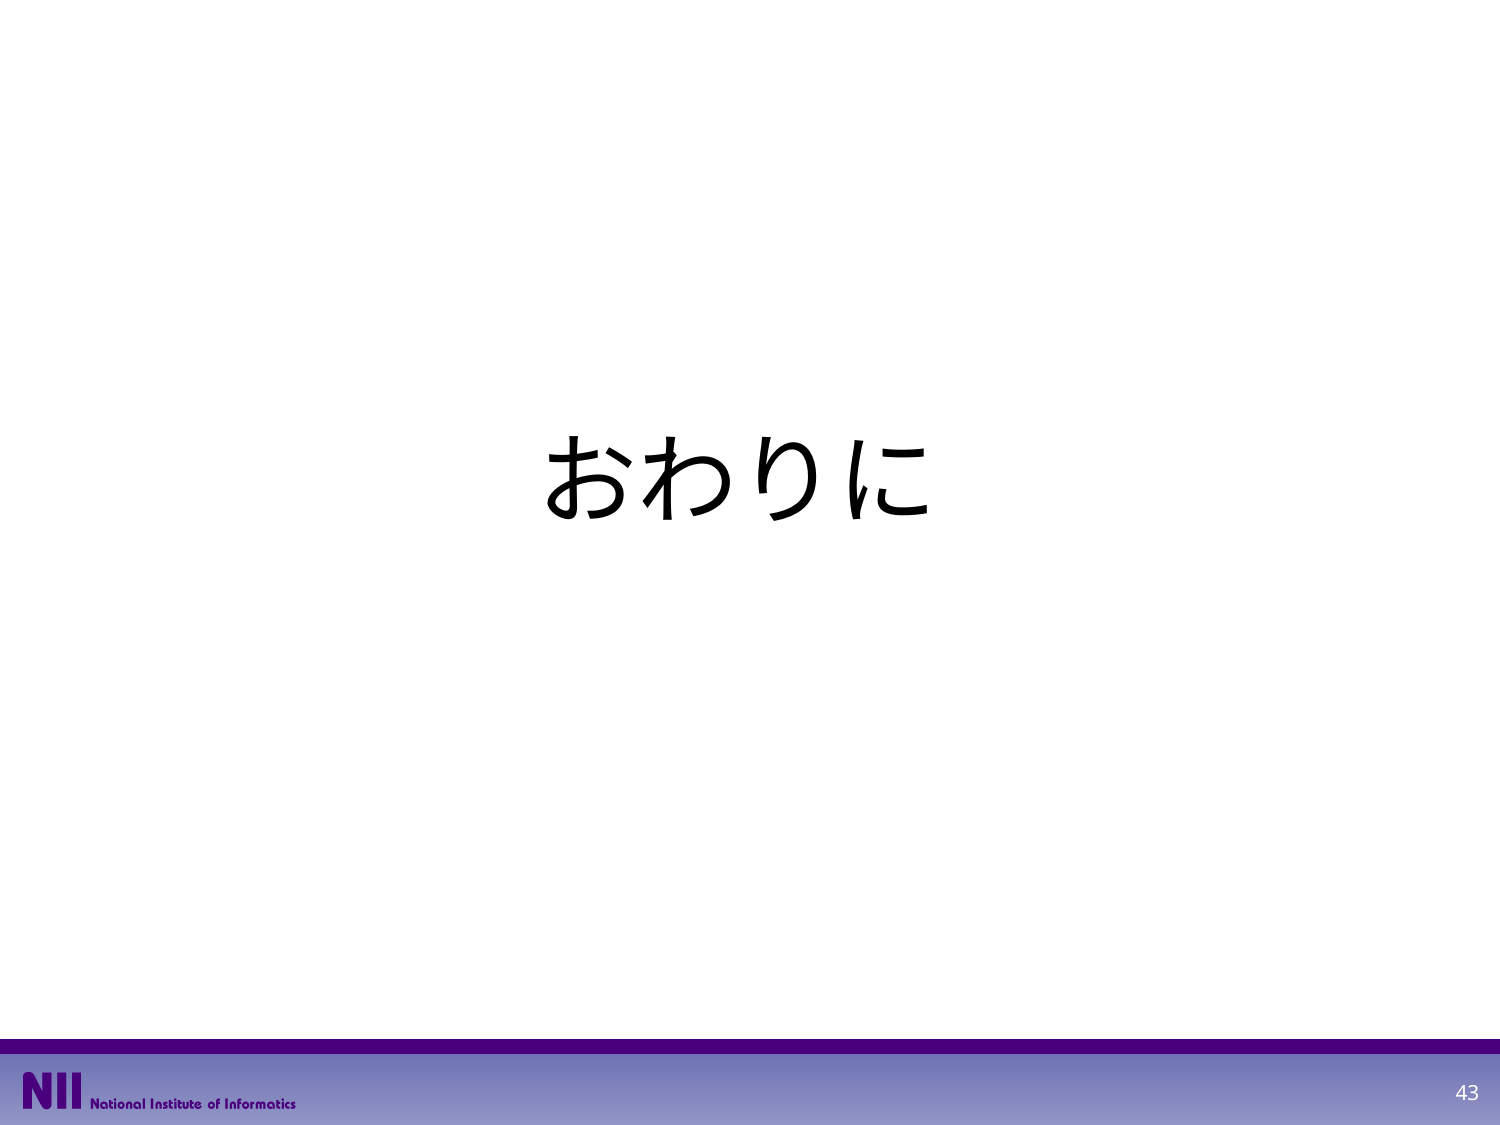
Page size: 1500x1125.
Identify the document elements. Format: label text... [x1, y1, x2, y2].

slide_number 43 [1412, 1082, 1495, 1106]
title おわりに [100, 408, 1376, 587]
picture [0, 1039, 1500, 1125]
